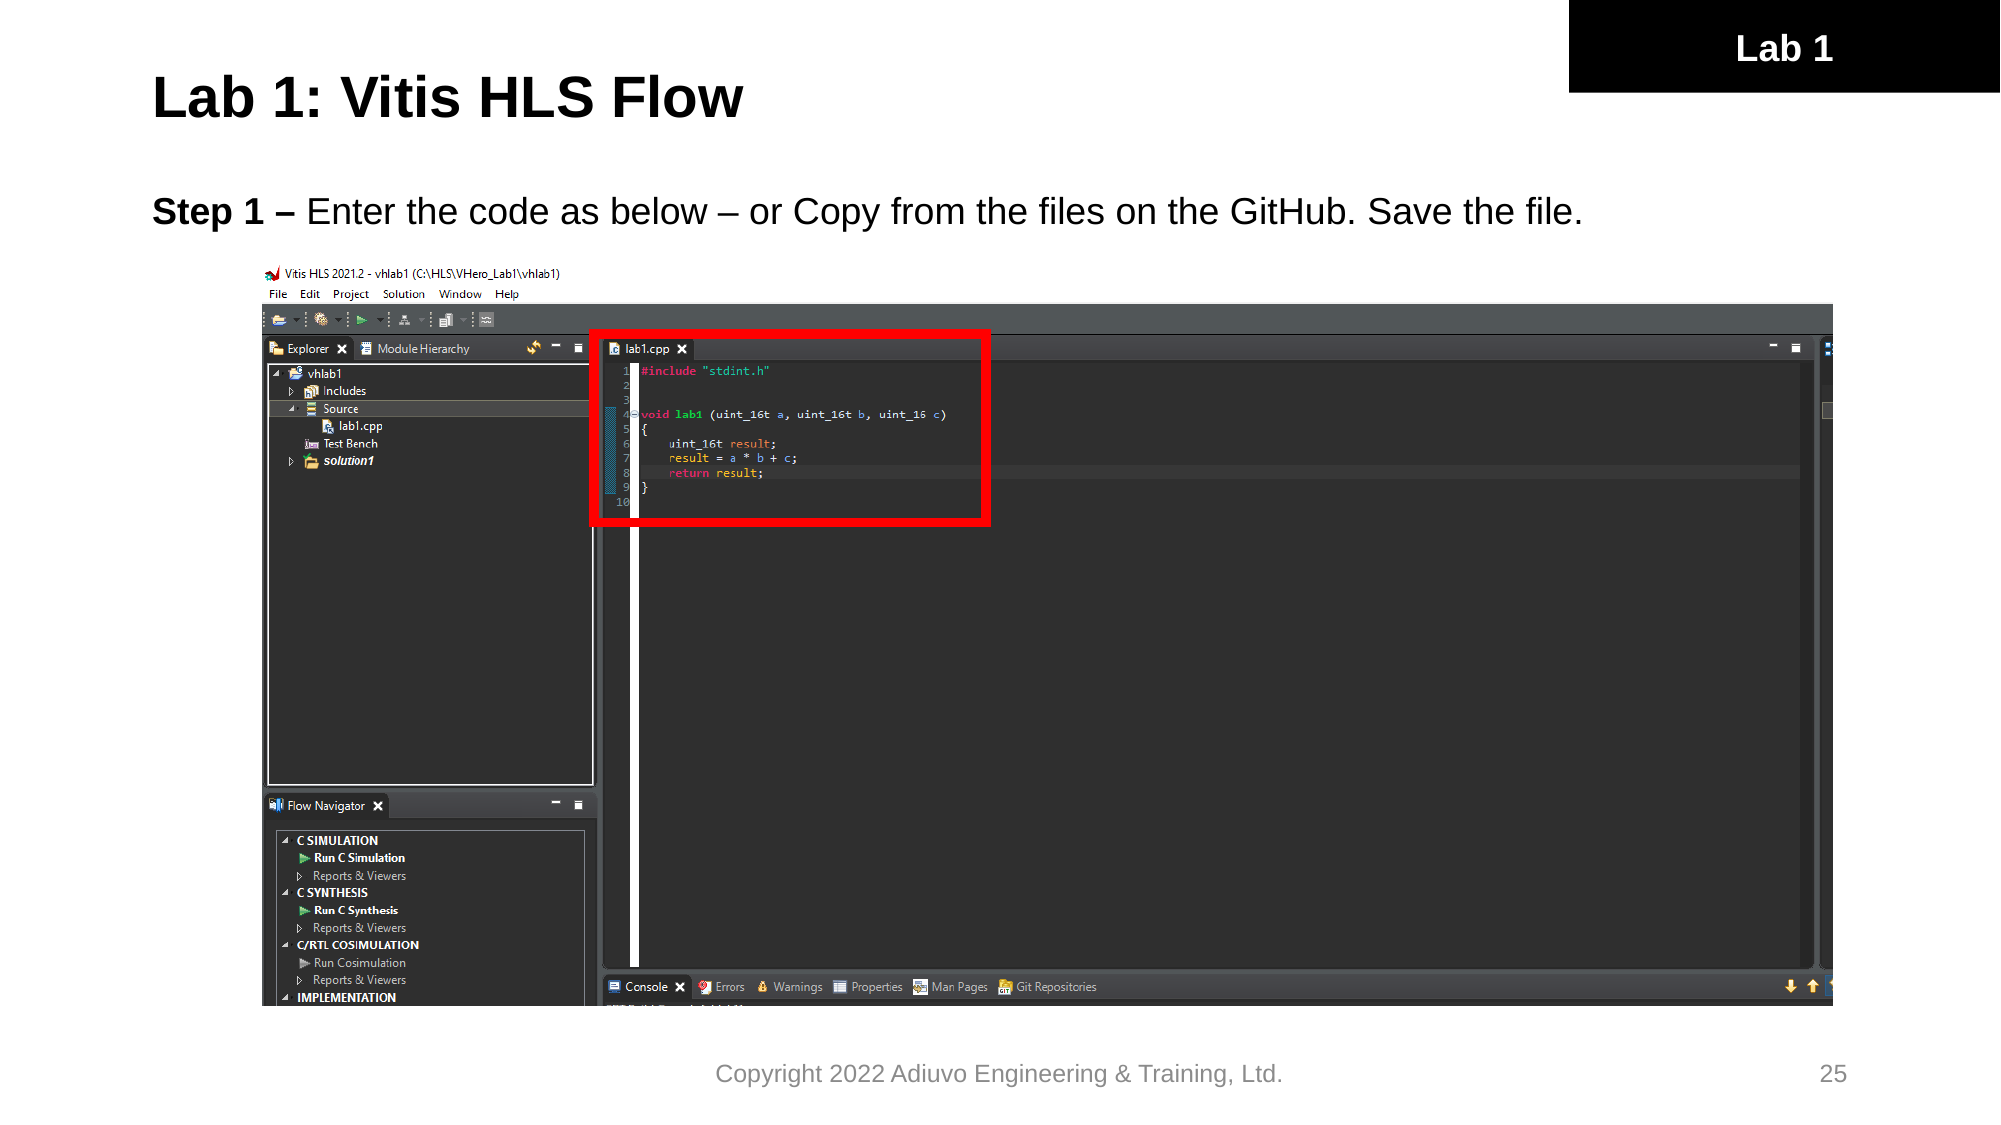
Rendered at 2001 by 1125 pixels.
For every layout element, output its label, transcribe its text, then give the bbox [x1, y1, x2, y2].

text_box Step 1 – Enter the code as below – or Copy from the files on the GitHub. Save the file. [137, 179, 1863, 330]
footer Copyright 2022 Adiuvo Engineering & Training, Ltd. [662, 1042, 1338, 1103]
title Lab 1: Vitis HLS Flow [137, 59, 1863, 153]
slide_number 25 [1412, 1042, 1863, 1103]
picture [262, 262, 1833, 1006]
text_box Lab 1 [1568, 0, 2000, 94]
